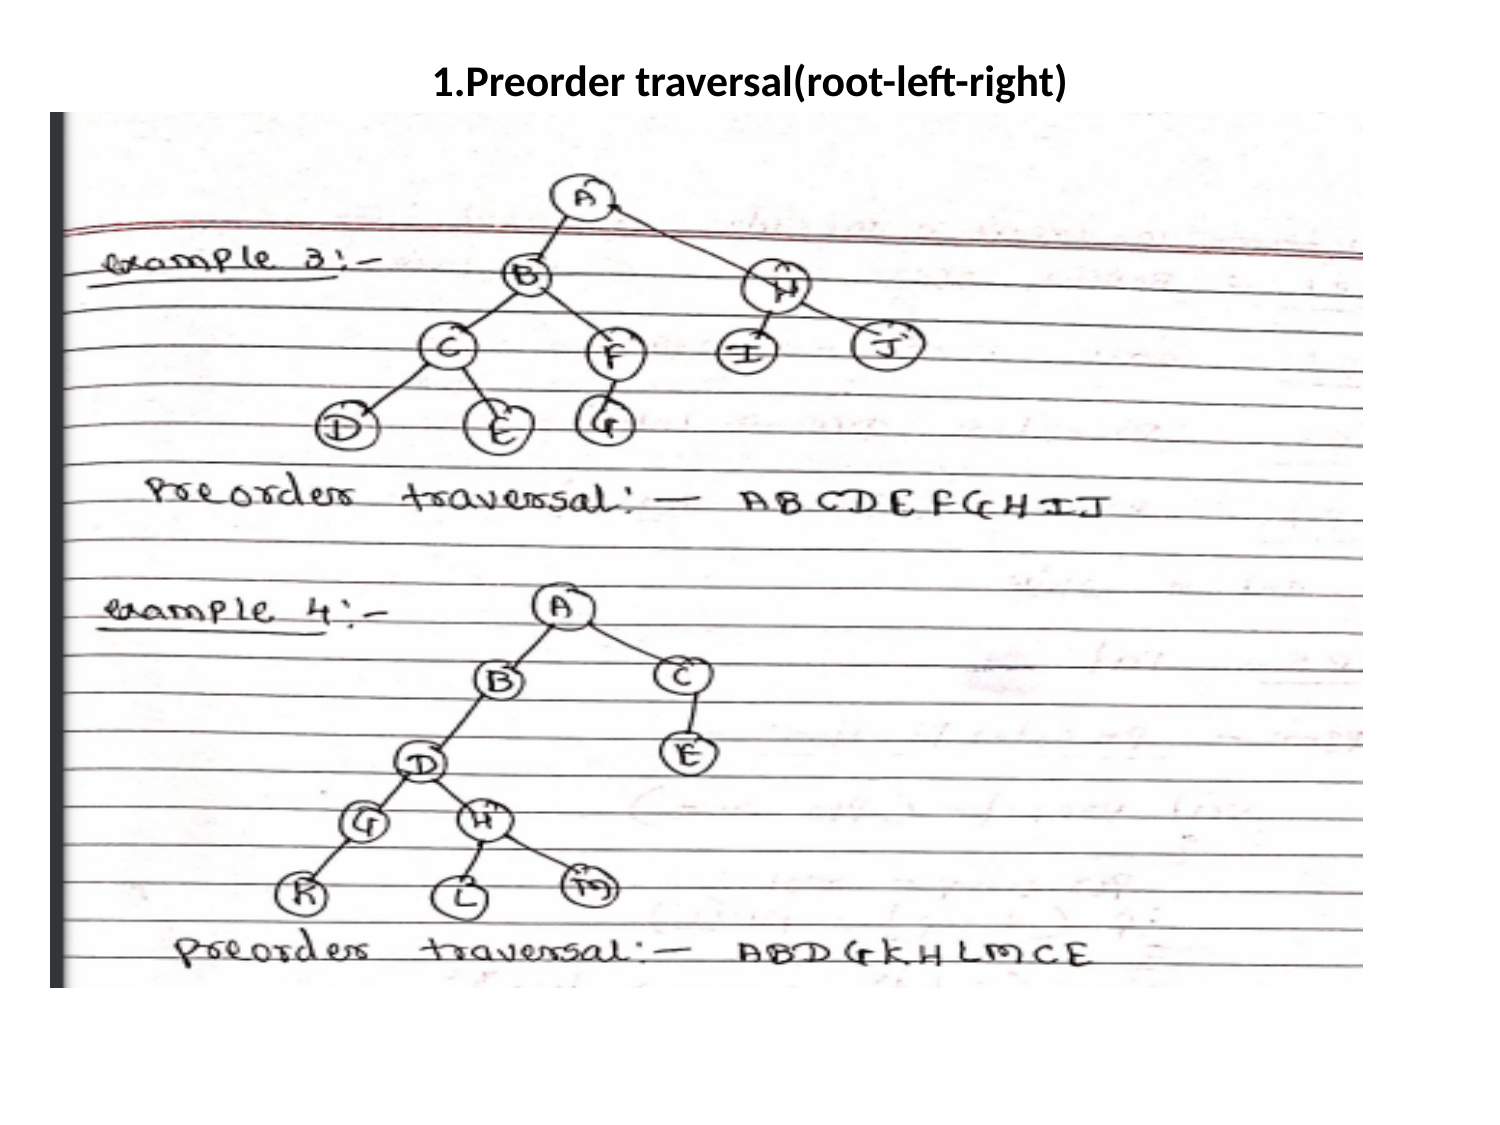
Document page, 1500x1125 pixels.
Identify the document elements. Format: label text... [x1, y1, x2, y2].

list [49, 112, 1363, 988]
title 1.Preorder traversal(root-left-right) [75, 45, 1425, 113]
